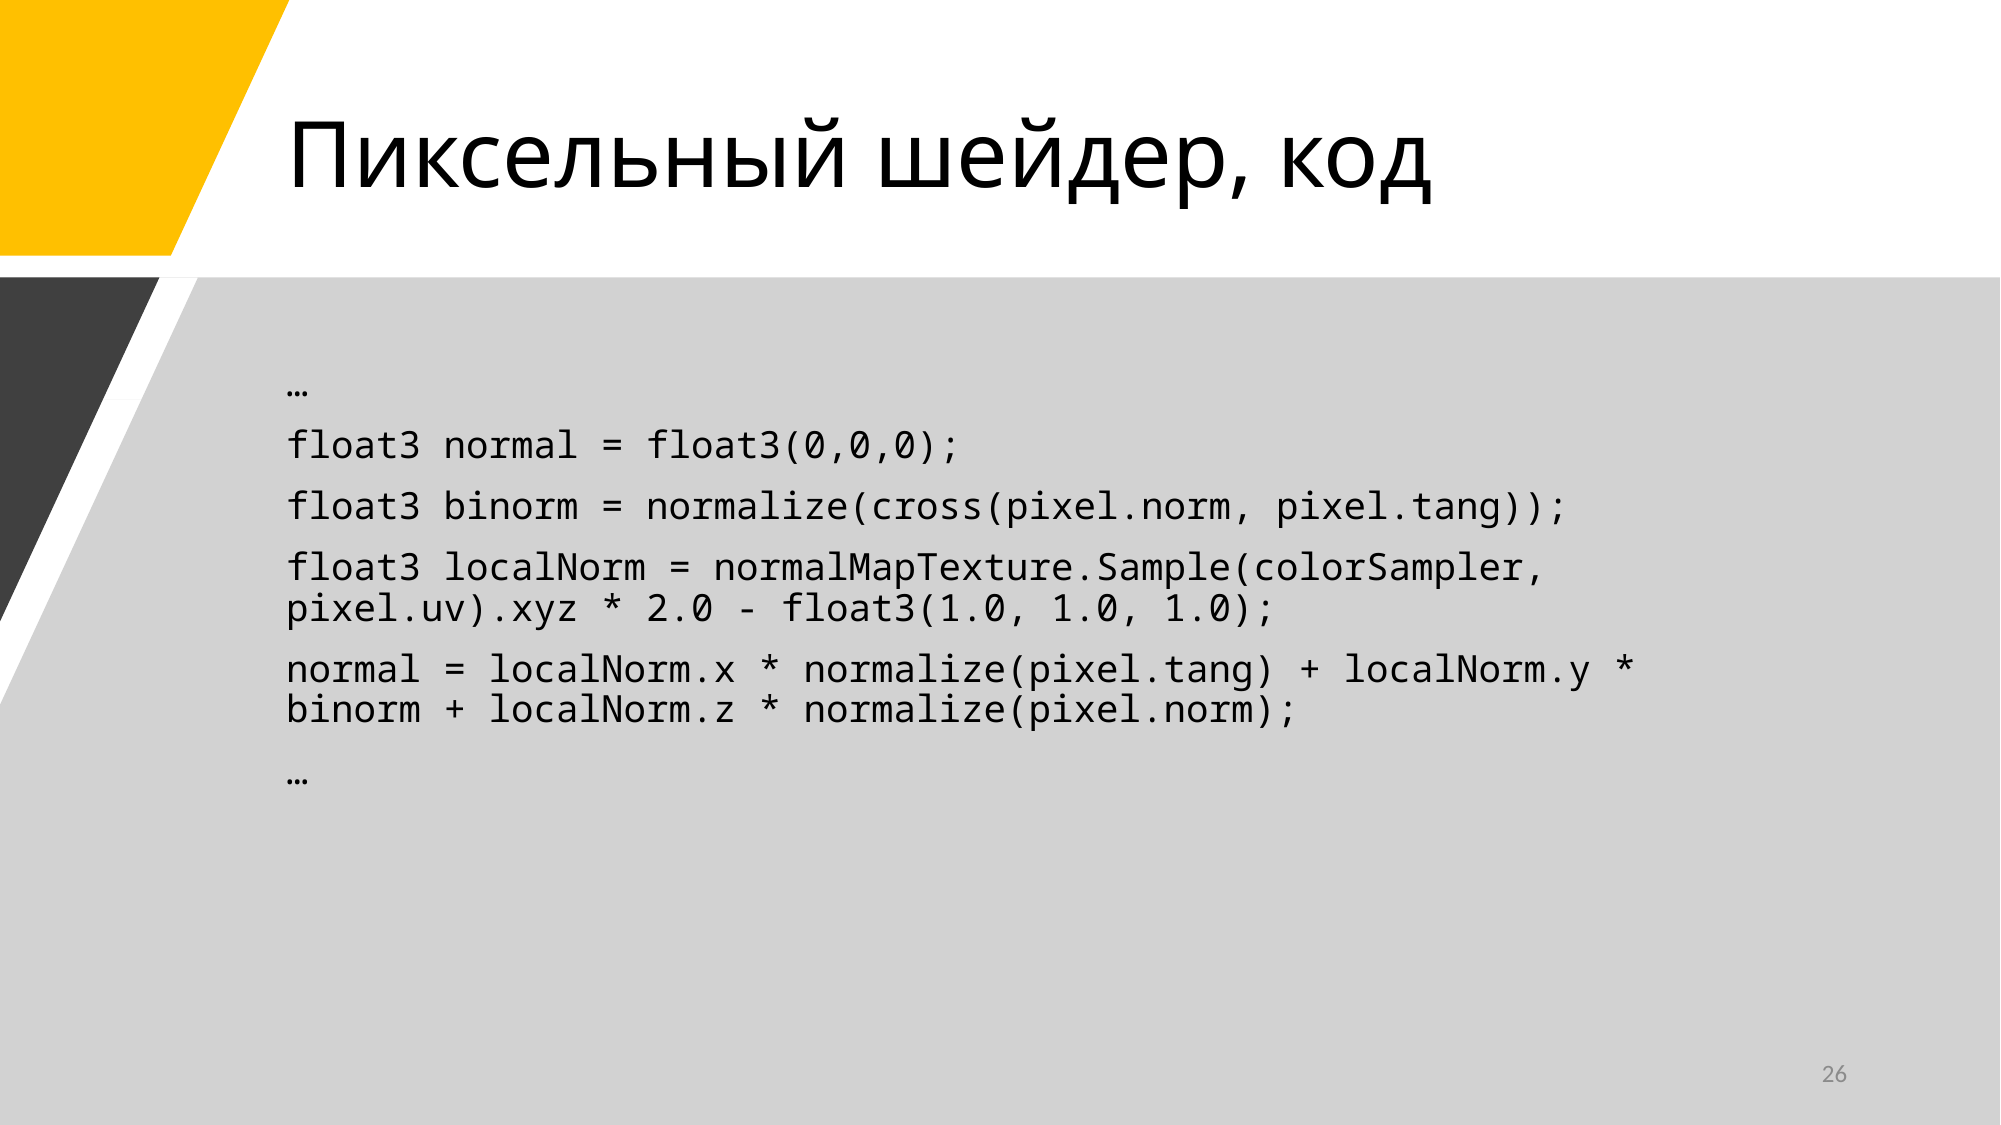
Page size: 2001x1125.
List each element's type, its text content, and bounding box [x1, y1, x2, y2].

text_box [0, 276, 162, 622]
text_box [0, 0, 291, 257]
list … float3 normal = float3(0,0,0); float3 binorm = normalize(cross(pixel.norm, pixel.tang)); float3 localNorm = normalMapTexture.Sample(colorSampler, pixel.uv).xyz * 2.0 - float3(1.0, 1.0, 1.0); normal = localNorm.x * normalize(pixel.tang) + localNorm.y * binorm + localNorm.z * normalize(pixel.norm); … [271, 356, 1808, 1020]
slide_number 26 [1412, 1042, 1863, 1103]
text_box [0, 276, 2000, 1125]
title Пиксельный шейдер, код [271, 60, 1808, 255]
